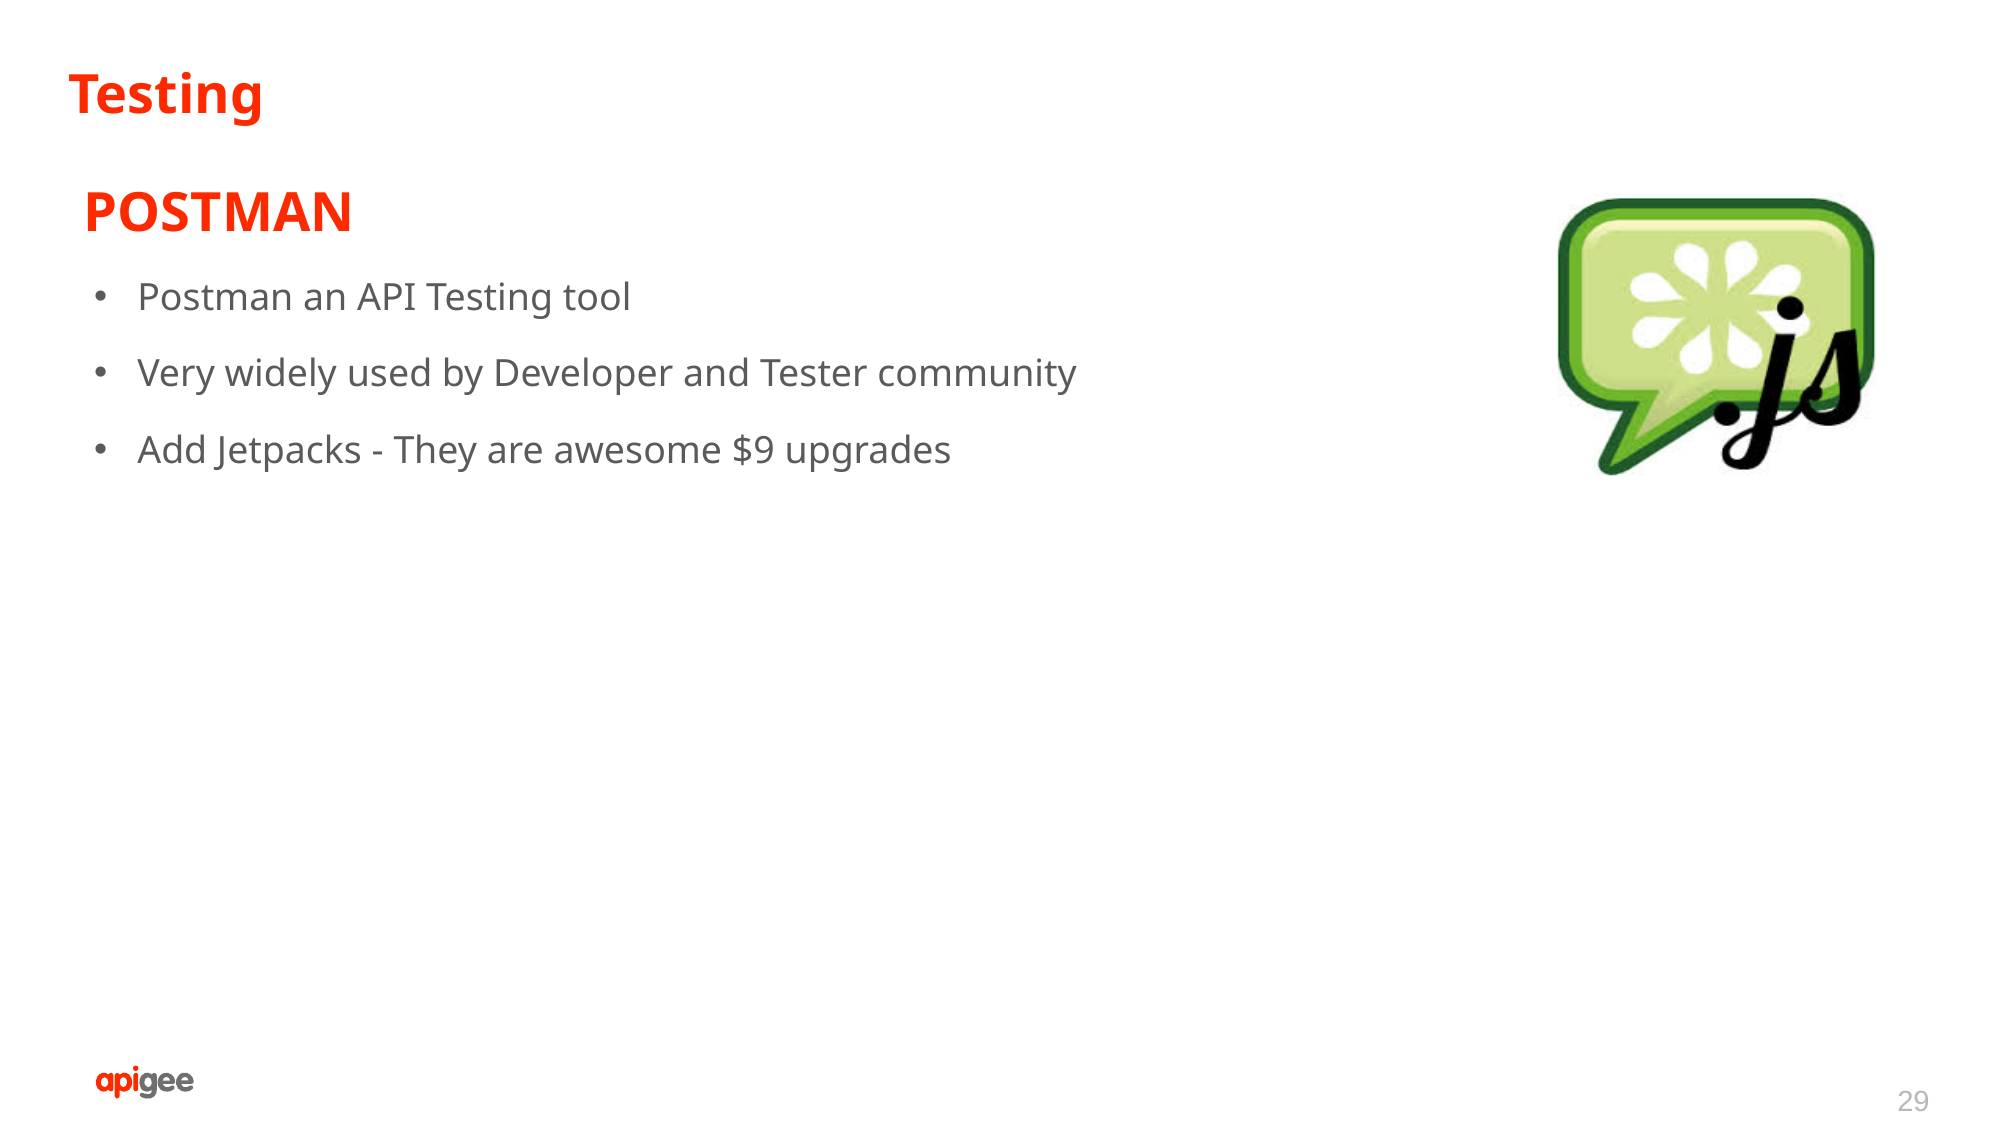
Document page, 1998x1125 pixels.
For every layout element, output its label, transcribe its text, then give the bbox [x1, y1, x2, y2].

picture [1556, 193, 1876, 482]
slide_number 29 [1548, 1075, 1948, 1125]
text_box Testing [49, 50, 1998, 111]
list POSTMAN Postman an API Testing tool Very widely used by Developer and Tester community Add Jetpacks - They are awesome $9 upgrades [54, 167, 1940, 1054]
